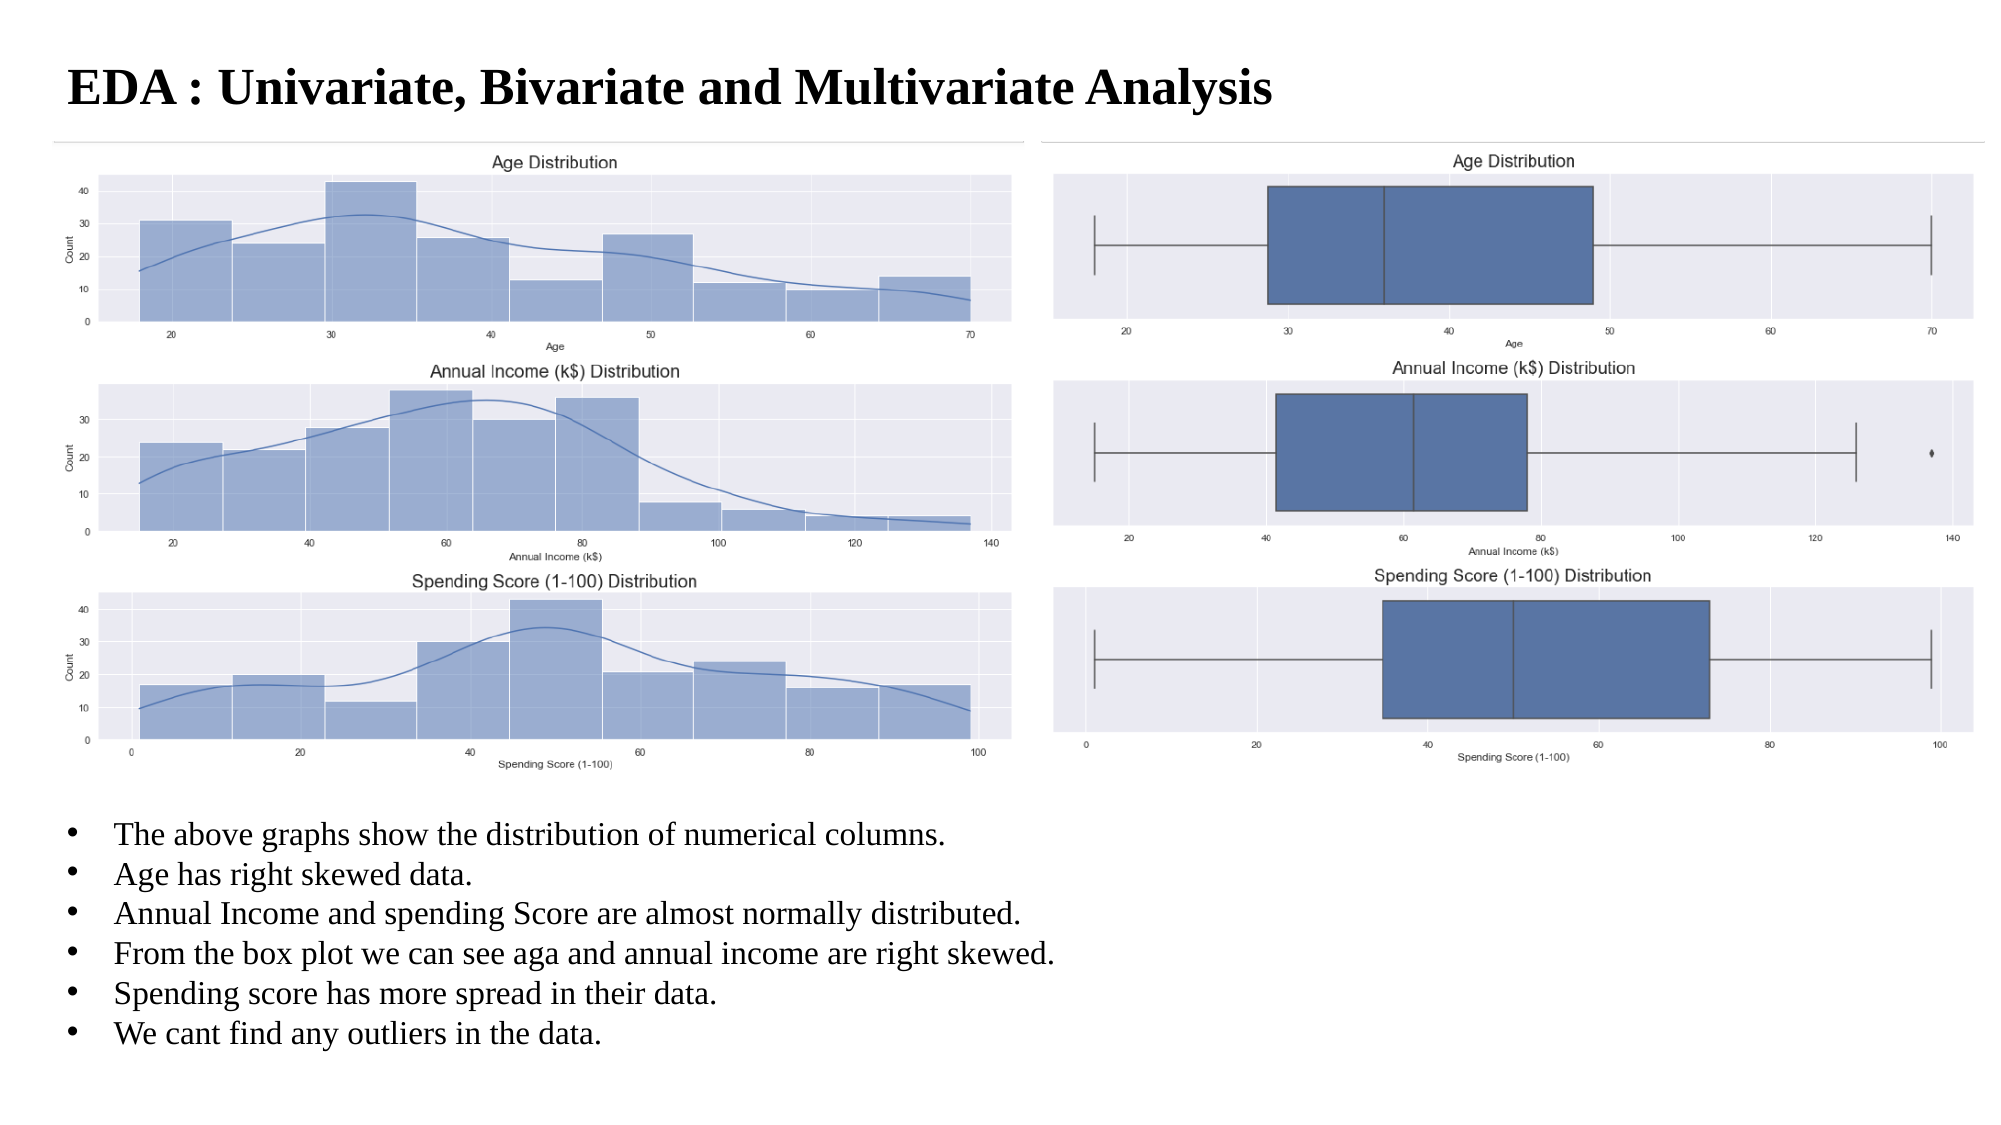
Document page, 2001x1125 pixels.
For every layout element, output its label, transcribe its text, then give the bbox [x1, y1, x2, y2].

picture [52, 141, 1025, 774]
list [1024, 141, 2000, 786]
title EDA : Univariate, Bivariate and Multivariate Analysis [52, 33, 1778, 141]
text_box The above graphs show the distribution of numerical columns. Age has right skewed data. Annual Income and spending Score are almost normally distributed. From the box plot we can see aga and annual income are right skewed. Spending score has more spread in their data. We cant find any outliers in the data. [52, 804, 1597, 1104]
